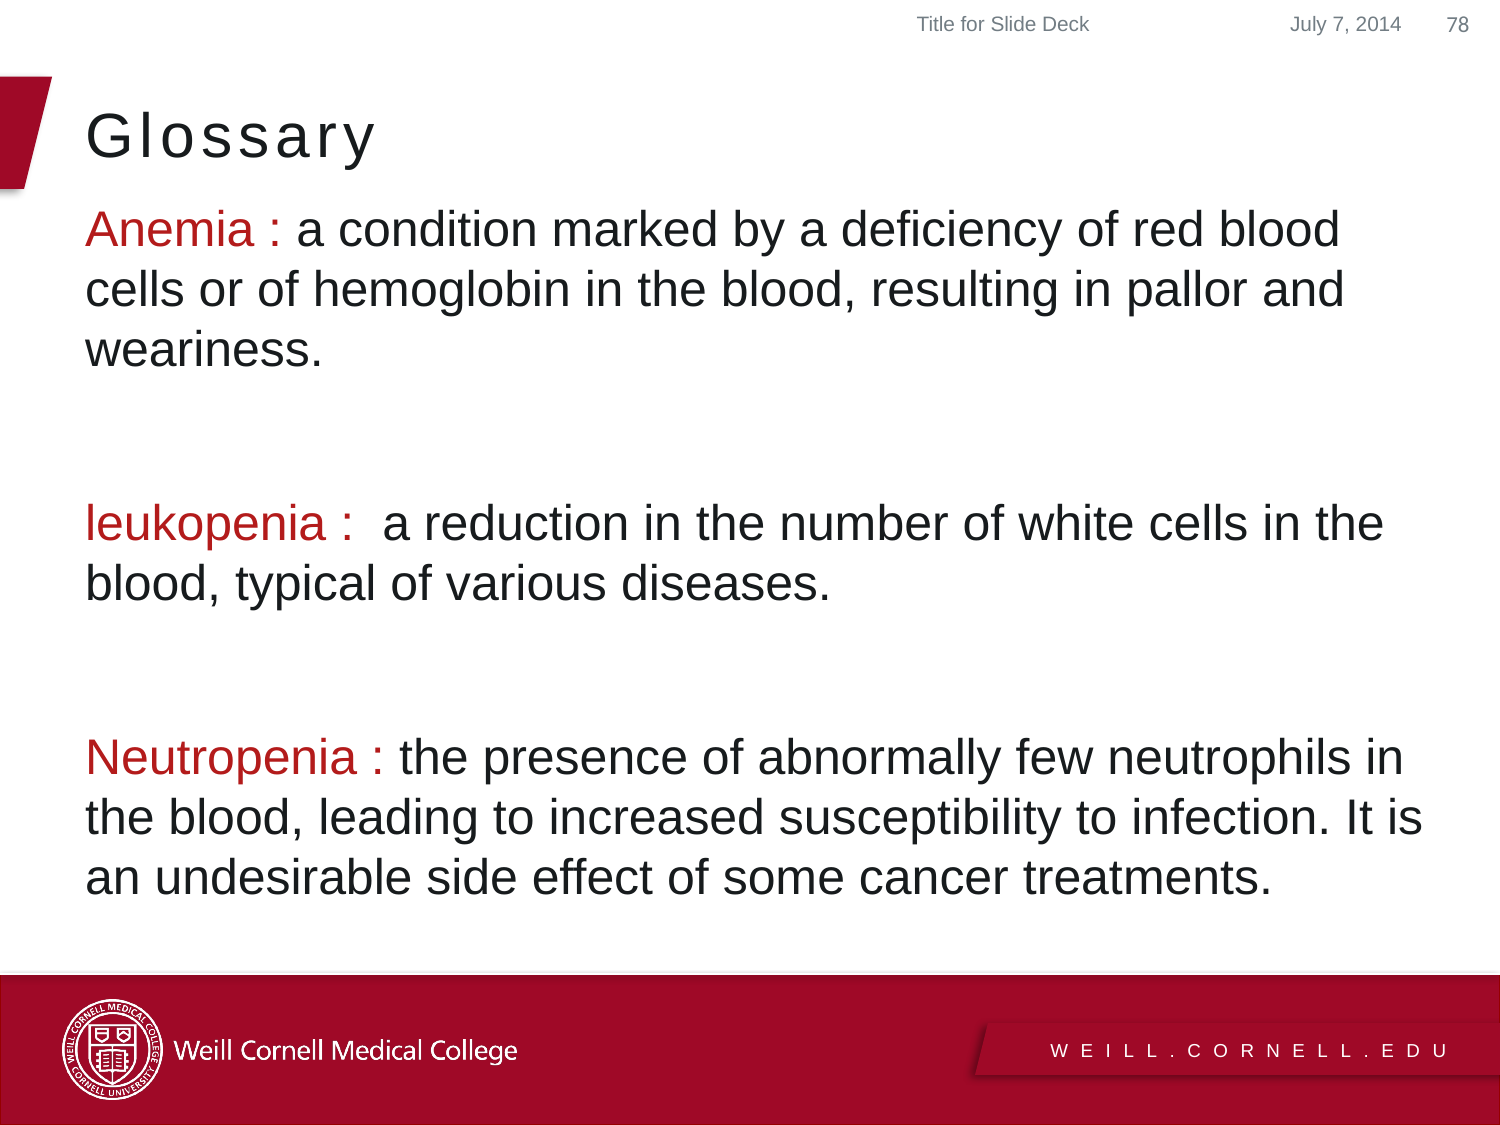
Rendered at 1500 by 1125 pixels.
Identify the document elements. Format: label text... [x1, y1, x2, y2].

list Anemia : a condition marked by a deficiency of red blood cells or of hemoglobin in the blood, resulting in pallor and weariness. leukopenia : a reduction in the number of white cells in the blood, typical of various diseases. Neutropenia : the presence of abnormally few neutrophils in the blood, leading to increased susceptibility to infection. It is an undesirable side effect of some cancer treatments. [70, 188, 1444, 866]
picture [62, 999, 517, 1100]
footer Title for Slide Deck [427, 4, 1105, 42]
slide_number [1105, 4, 1416, 42]
slide_number 78 [1416, 4, 1500, 42]
title Glossary [70, 76, 1444, 188]
